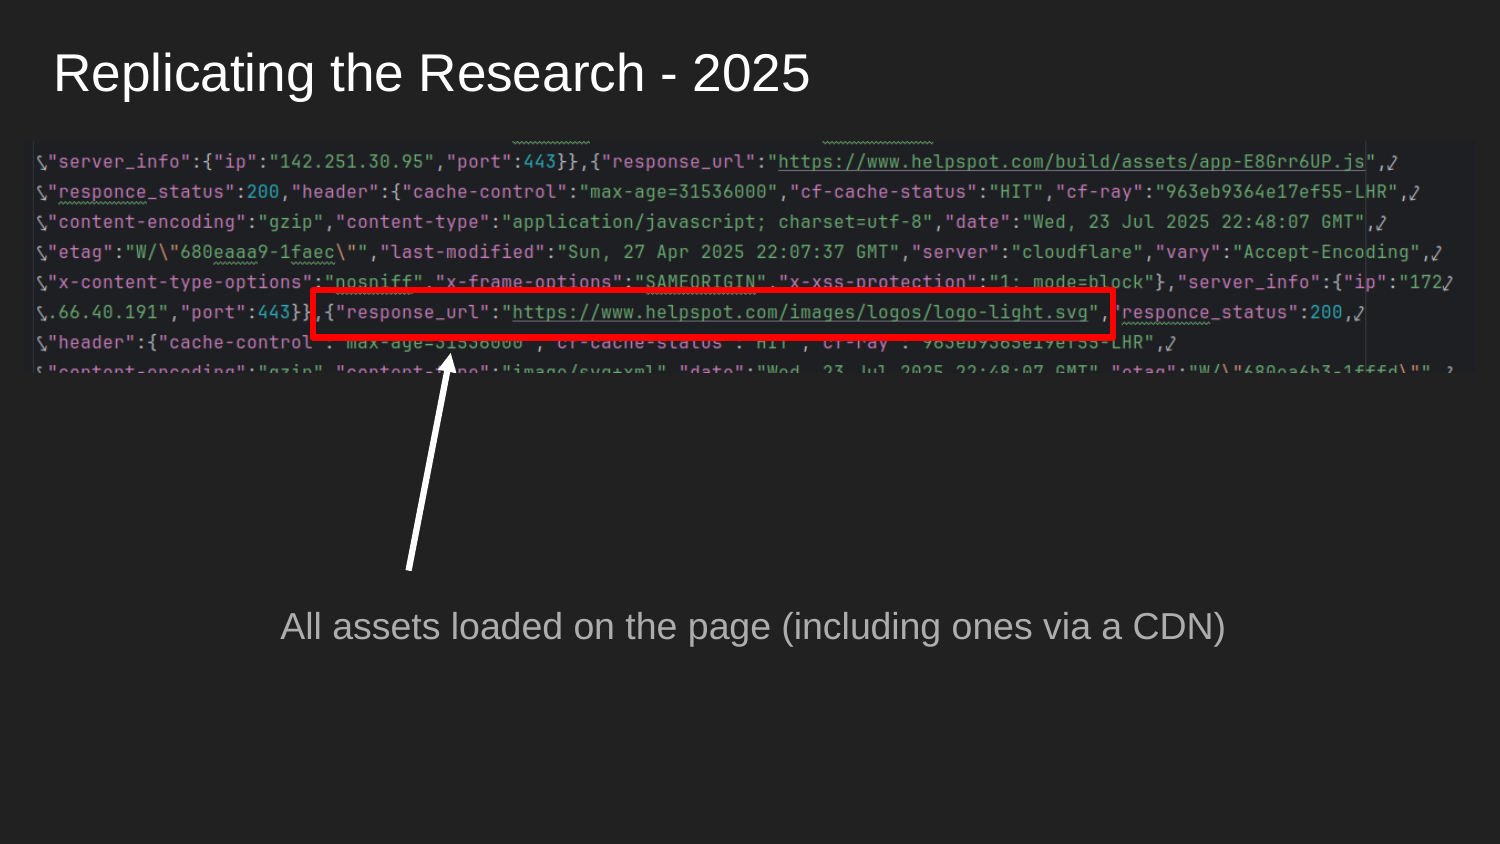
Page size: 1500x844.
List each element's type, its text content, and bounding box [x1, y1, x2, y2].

text_box All assets loaded on the page (including ones via a CDN) [265, 587, 1308, 693]
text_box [408, 352, 451, 571]
title Replicating the Research - 2025 [38, 23, 1437, 117]
picture [24, 141, 1476, 373]
